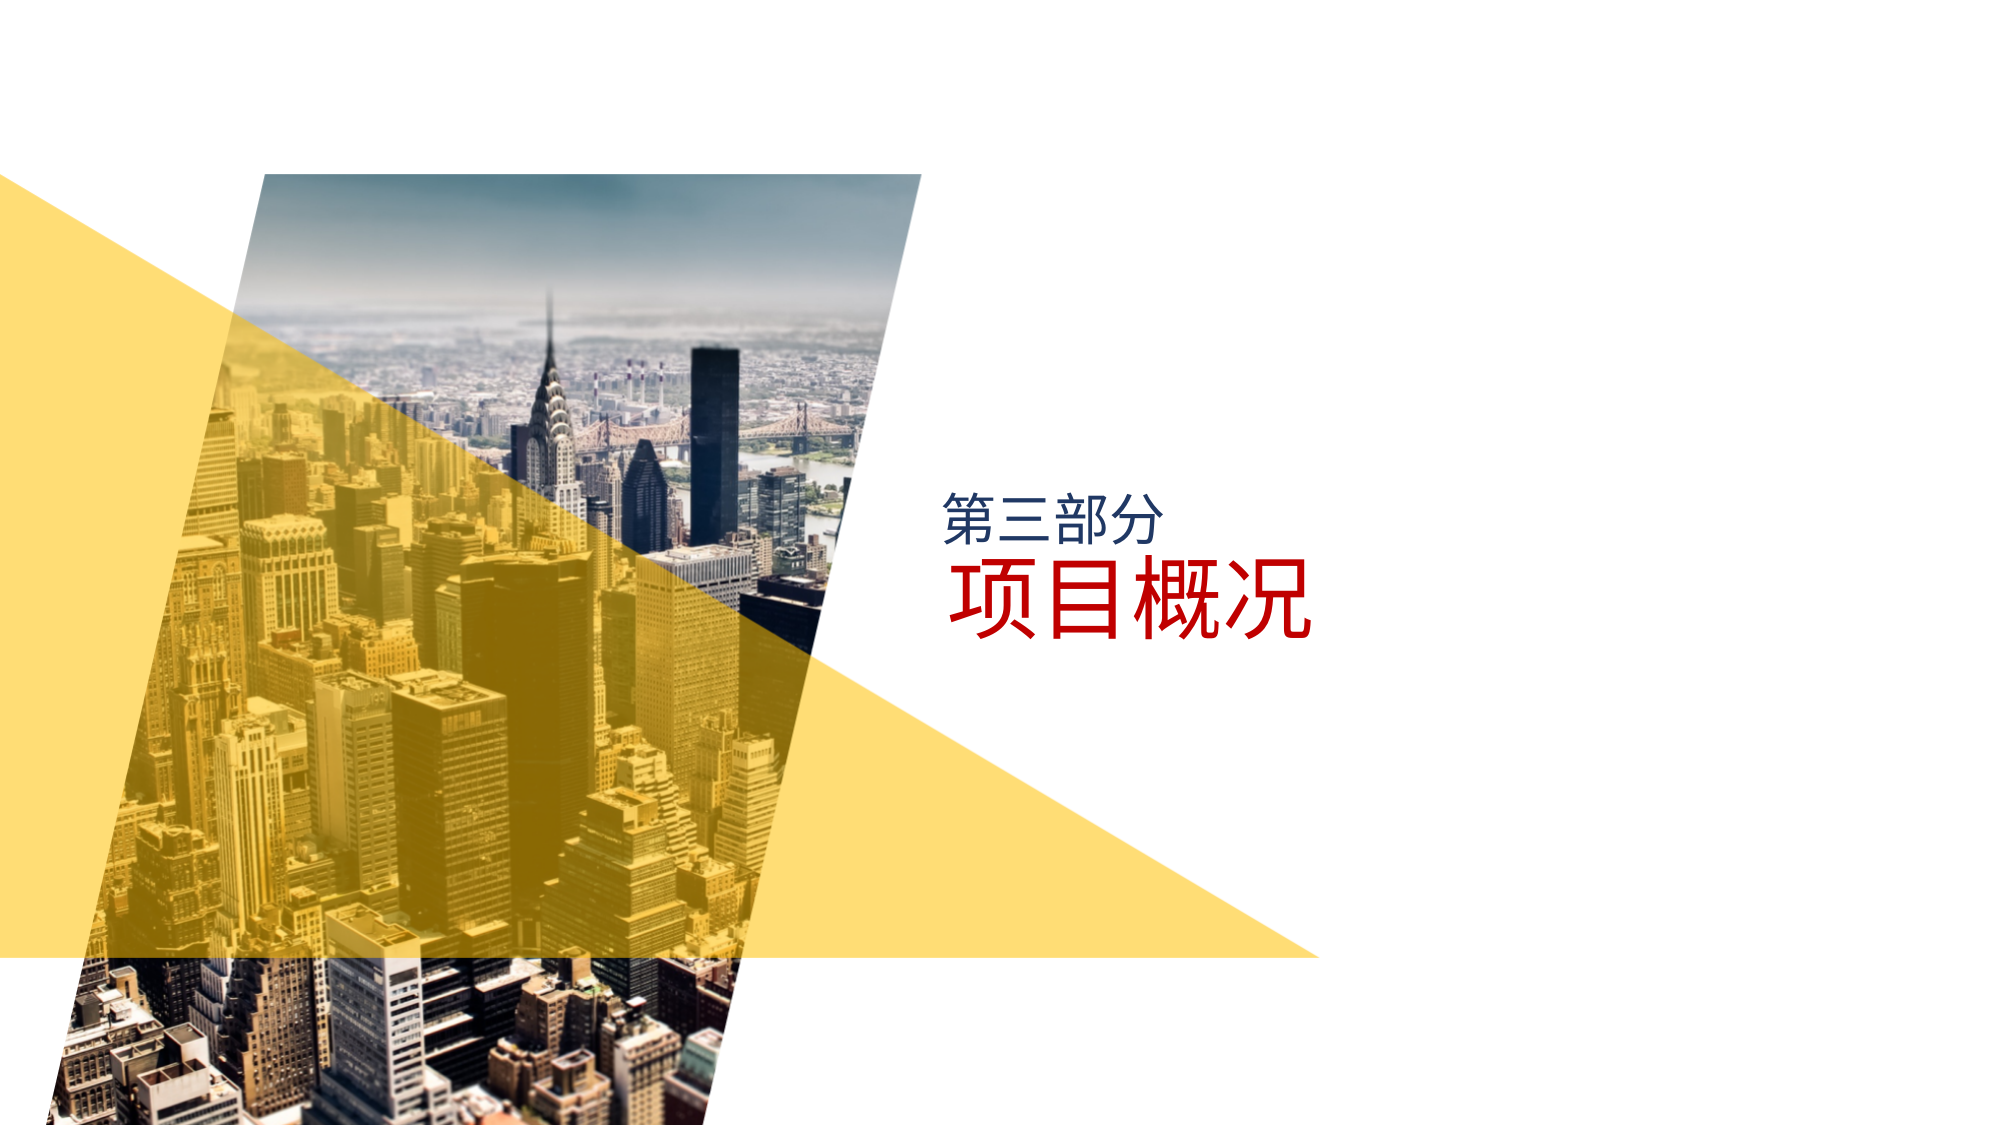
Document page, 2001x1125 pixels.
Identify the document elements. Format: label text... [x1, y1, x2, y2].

picture [0, 0, 2001, 1125]
text_box 第三部分 项目概况 [849, 366, 2000, 759]
